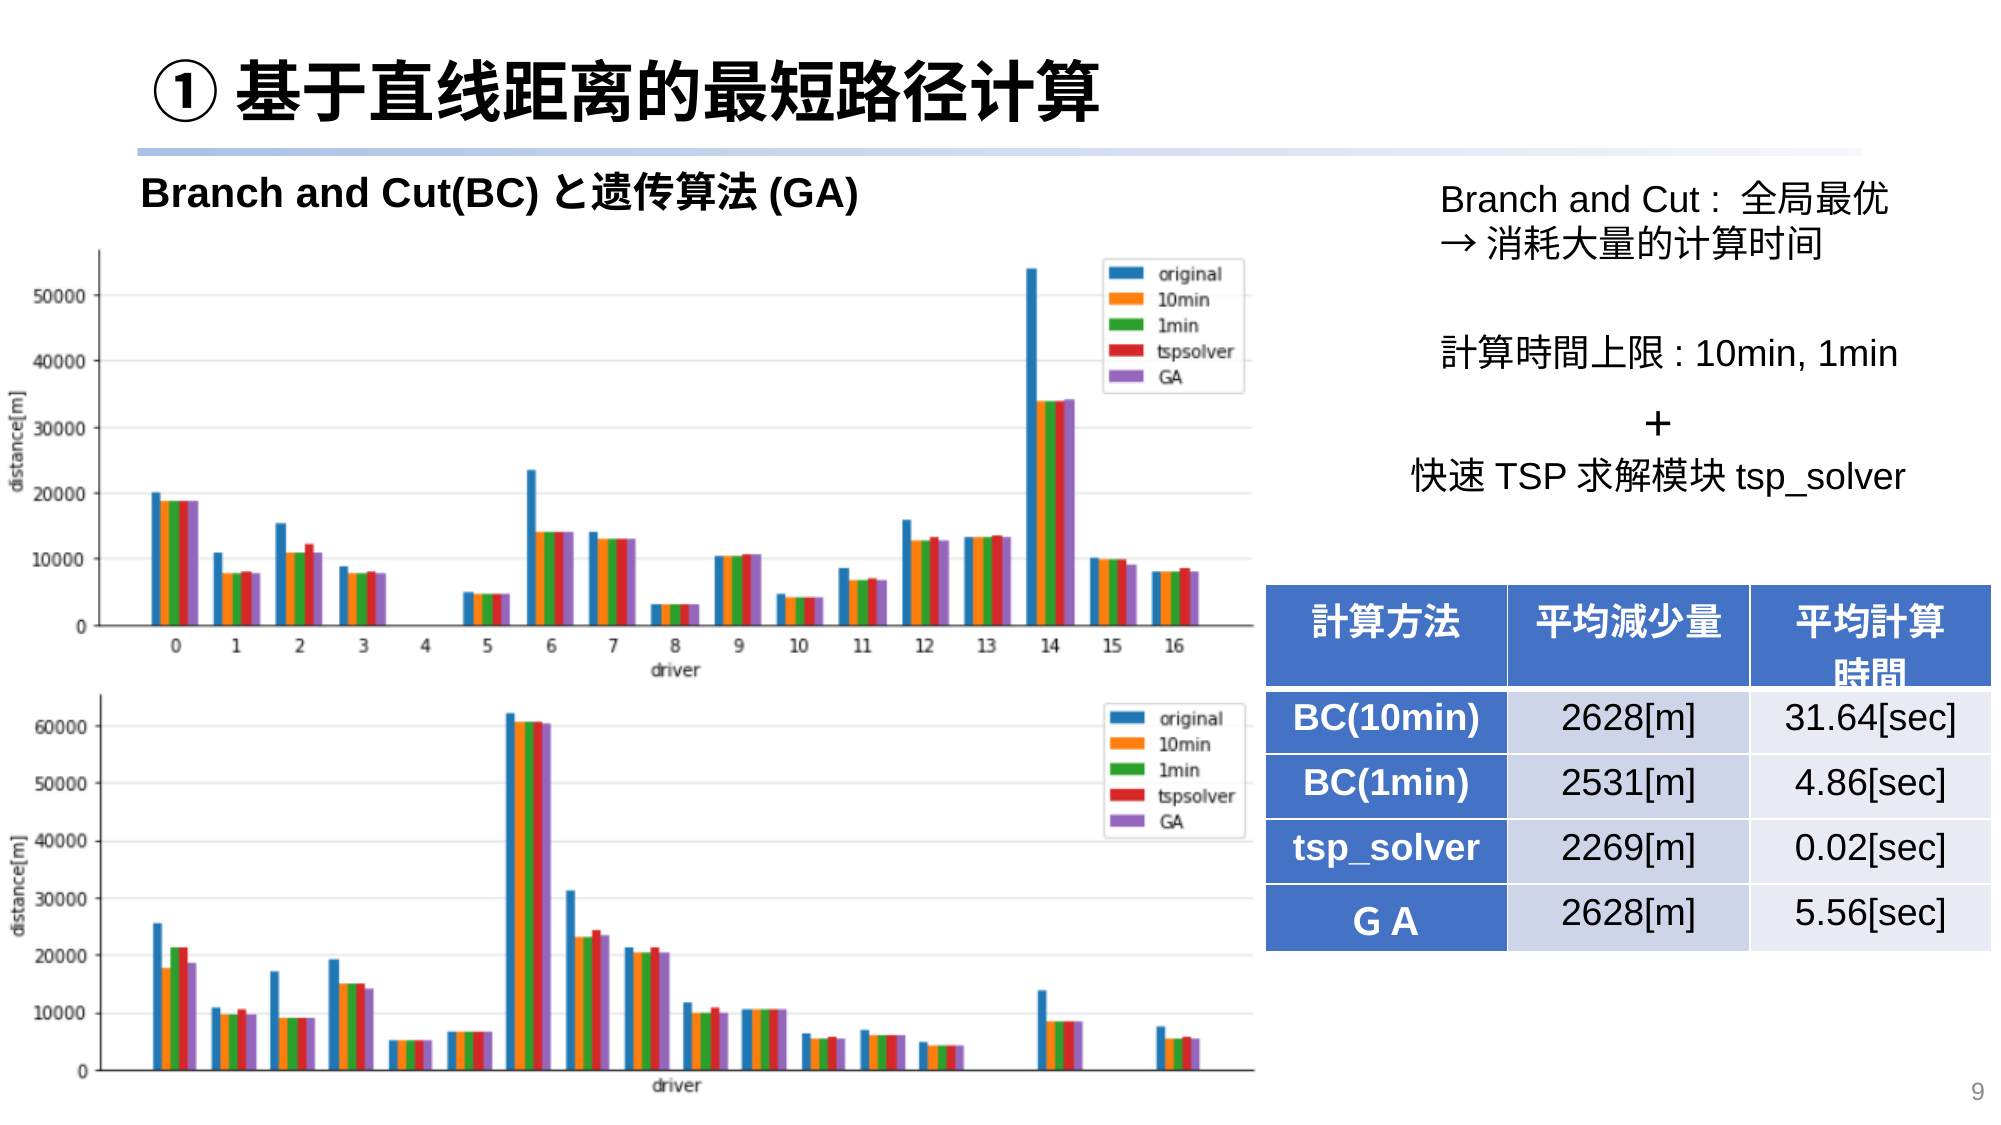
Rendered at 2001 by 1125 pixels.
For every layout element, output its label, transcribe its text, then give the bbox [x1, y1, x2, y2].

table_cell ＧＡ [1266, 885, 1507, 951]
text_box 快速TSP求解模块tsp_solver [1396, 445, 1922, 505]
table_header 計算方法 [1266, 585, 1507, 686]
text_box + [1629, 382, 1688, 445]
table_cell 5.56[sec] [1751, 885, 1991, 951]
table_cell 2269[m] [1508, 820, 1749, 883]
table_cell BC(1min) [1266, 755, 1507, 818]
text_box Branch and Cut(BC)と遗传算法(GA) [125, 158, 875, 223]
table_cell BC(10min) [1266, 692, 1507, 753]
table_cell 0.02[sec] [1751, 820, 1991, 883]
picture [0, 238, 1261, 678]
table_cell 31.64[sec] [1751, 692, 1991, 753]
table_cell 2531[m] [1508, 755, 1749, 818]
title ①基于直线距离的最短路径计算 [137, 48, 1863, 142]
text_box Branch and Cut : 全局最优 →消耗大量的计算时间 [1425, 168, 1906, 273]
table_header 平均計算 時間 [1751, 585, 1991, 686]
table_cell 2628[m] [1508, 692, 1749, 753]
table_cell 4.86[sec] [1751, 755, 1991, 818]
slide_number 9 [1550, 1060, 2000, 1120]
picture [0, 692, 1262, 1095]
table_cell 2628[m] [1508, 885, 1749, 951]
text_box 計算時間上限: 10min, 1min [1425, 321, 1914, 382]
table_header 平均減少量 [1508, 585, 1749, 686]
table_cell tsp_solver [1266, 820, 1507, 883]
